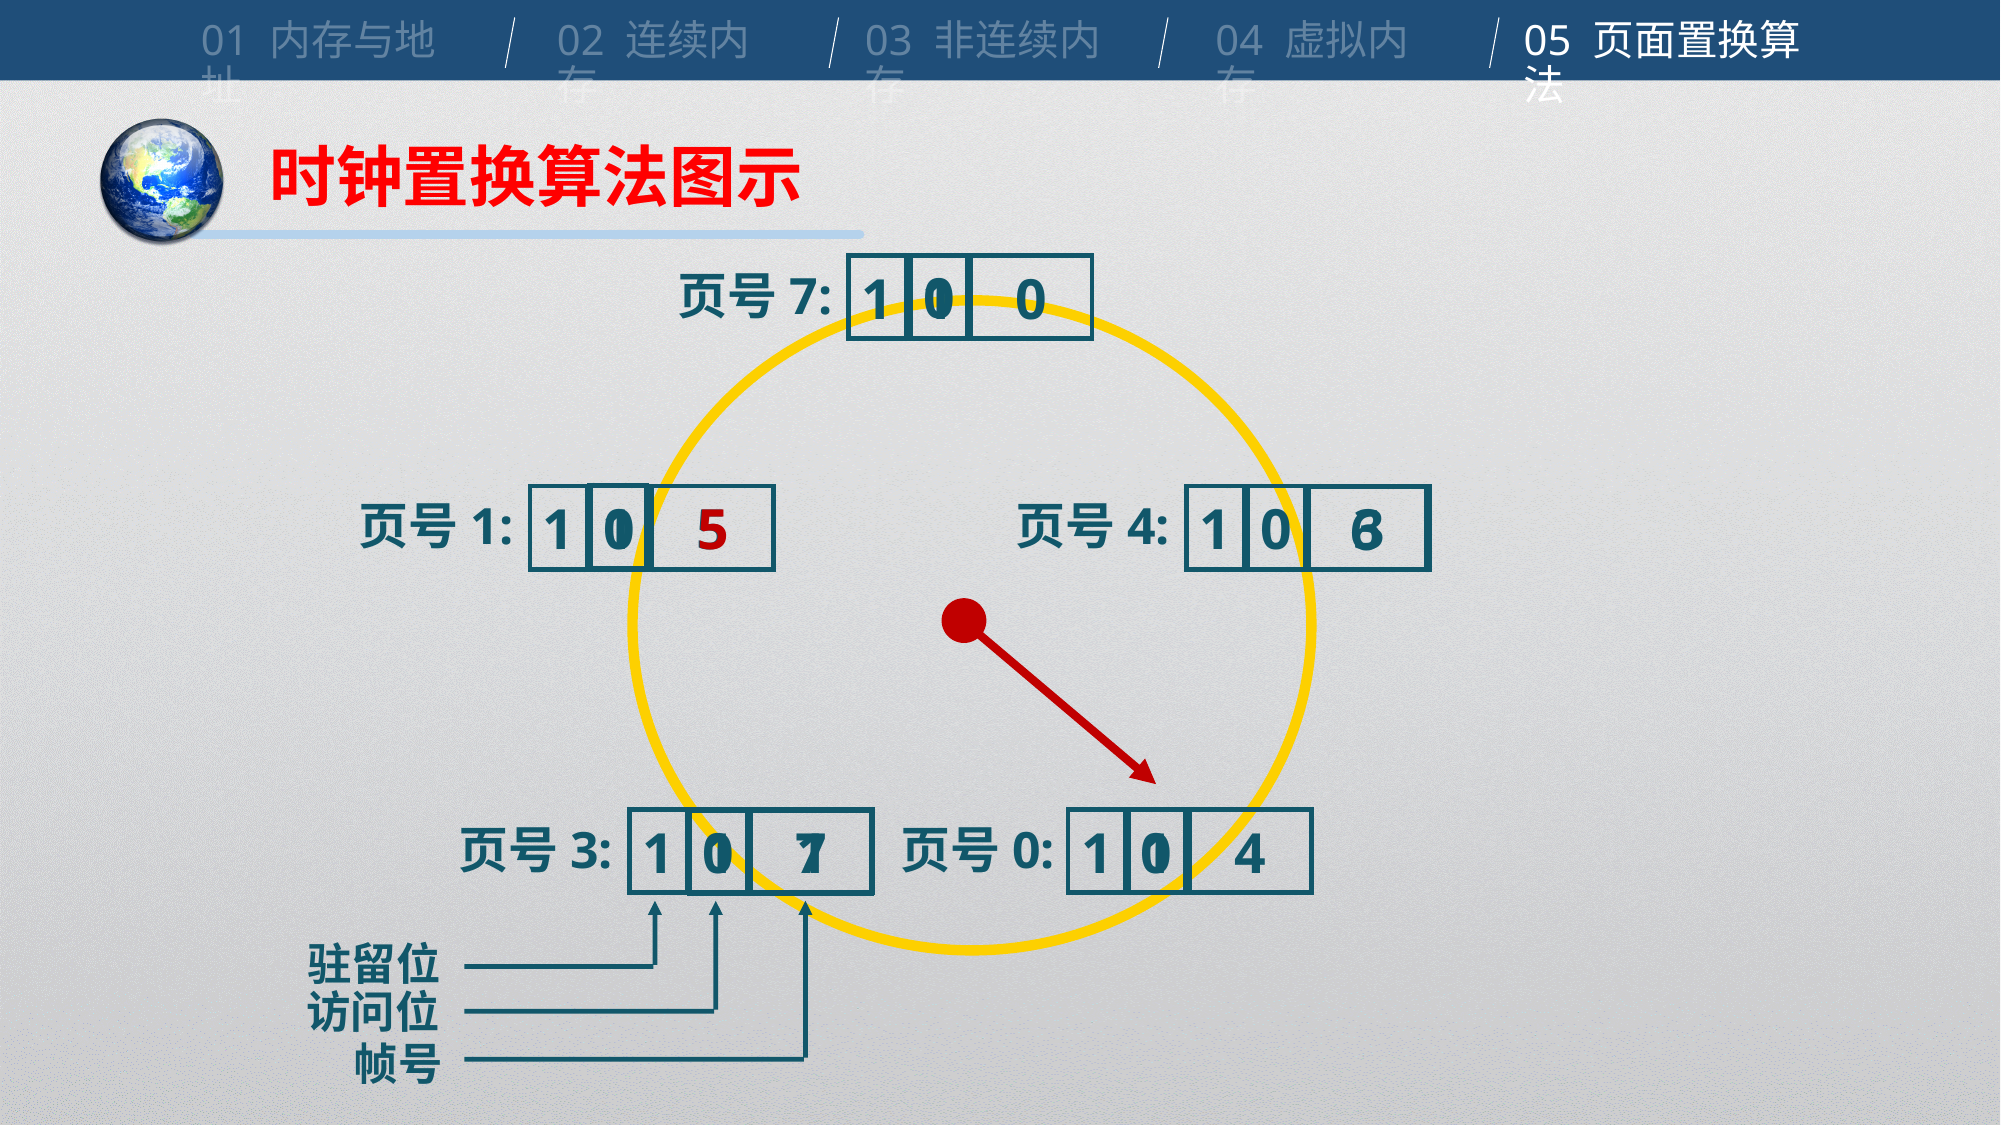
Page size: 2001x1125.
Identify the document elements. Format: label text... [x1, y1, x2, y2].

text_box 页号7: [657, 254, 852, 334]
text_box 6 [1305, 486, 1427, 570]
text_box 7 [750, 810, 872, 894]
text_box 页号3: [438, 808, 633, 888]
list 04 虚拟内存 [1200, 11, 1458, 73]
list 时钟置换算法图示 [491, 136, 824, 225]
text_box [709, 900, 722, 1010]
text_box 访问位 [286, 984, 460, 1047]
list 03 非连续内存 [850, 11, 1150, 73]
text_box [632, 300, 1312, 951]
text_box [799, 900, 812, 1058]
text_box 1 [589, 485, 647, 569]
text_box 0 [689, 810, 748, 894]
text_box 1 [848, 255, 907, 339]
text_box 5 [652, 485, 732, 569]
text_box 4 [1189, 809, 1312, 893]
list 02 连续内存 [542, 11, 799, 73]
text_box [648, 900, 662, 965]
text_box 帧号 [334, 1036, 463, 1099]
picture [0, 0, 2001, 1125]
text_box 1 [1068, 809, 1126, 893]
text_box 页号0: [880, 808, 1075, 888]
text_box 1 [530, 486, 588, 570]
text_box 0 [1247, 486, 1305, 570]
text_box 1 [629, 809, 687, 893]
text_box 页号1: [491, 485, 534, 565]
text_box 页号4: [1156, 485, 1190, 565]
list 01 内存与地址 [186, 11, 491, 665]
text_box 0 [970, 255, 1093, 339]
text_box 驻留位 [287, 936, 462, 999]
list 05 页面置换算法 [1508, 11, 1849, 665]
text_box 1 [1186, 486, 1245, 570]
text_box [732, 427, 1156, 785]
text_box 0 [1127, 809, 1186, 893]
text_box 0 [910, 254, 968, 339]
